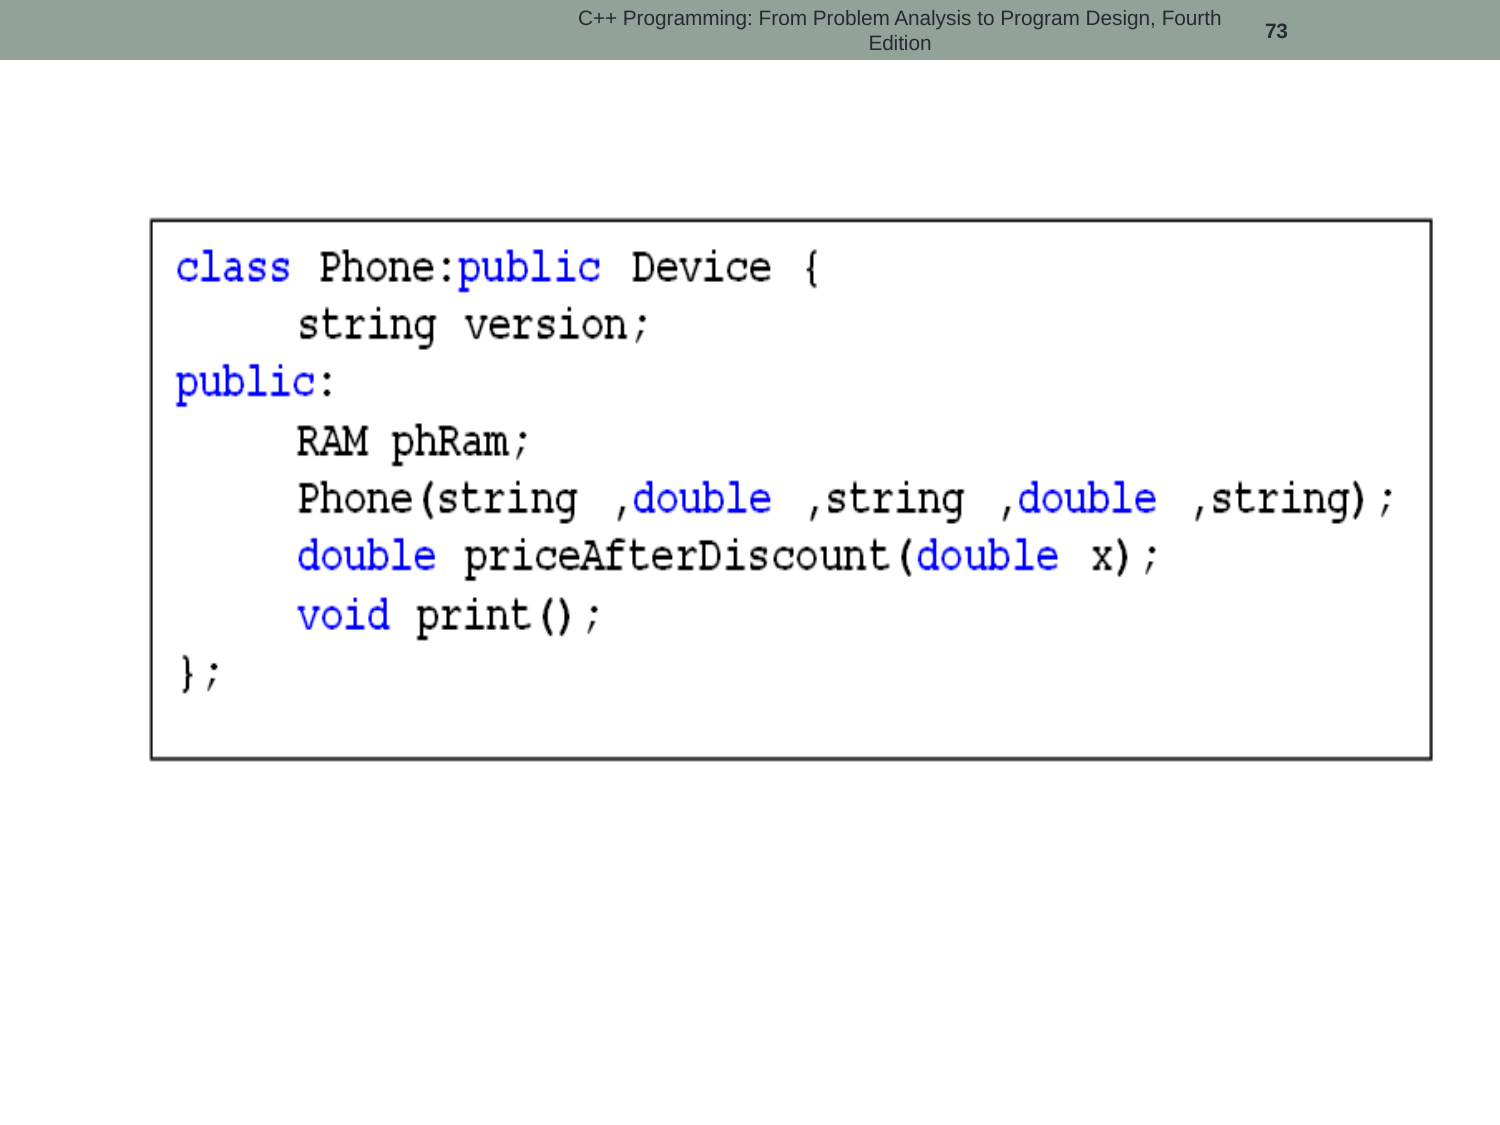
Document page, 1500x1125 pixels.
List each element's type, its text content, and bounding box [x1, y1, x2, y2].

footer C++ Programming: From Problem Analysis to Program Design, Fourth Edition [562, 3, 1238, 57]
slide_number 73 [1250, 3, 1425, 57]
picture [137, 212, 1438, 768]
